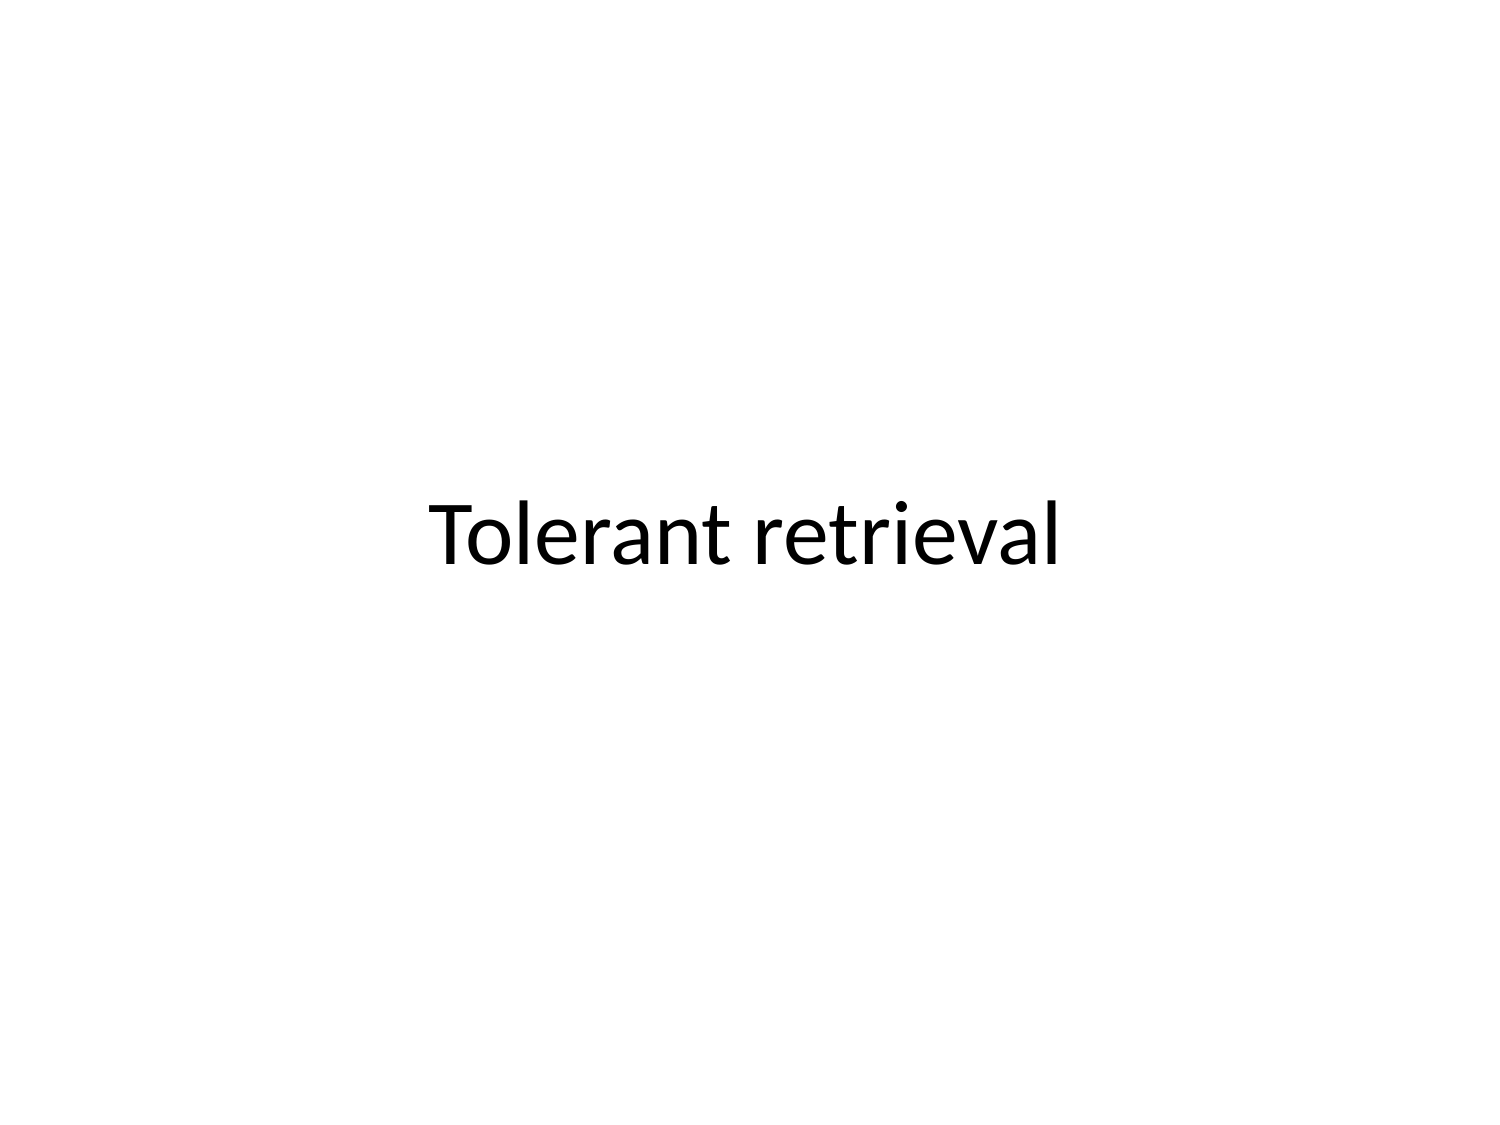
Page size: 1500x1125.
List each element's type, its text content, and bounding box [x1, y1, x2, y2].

title Tolerant retrieval [45, 433, 1447, 622]
